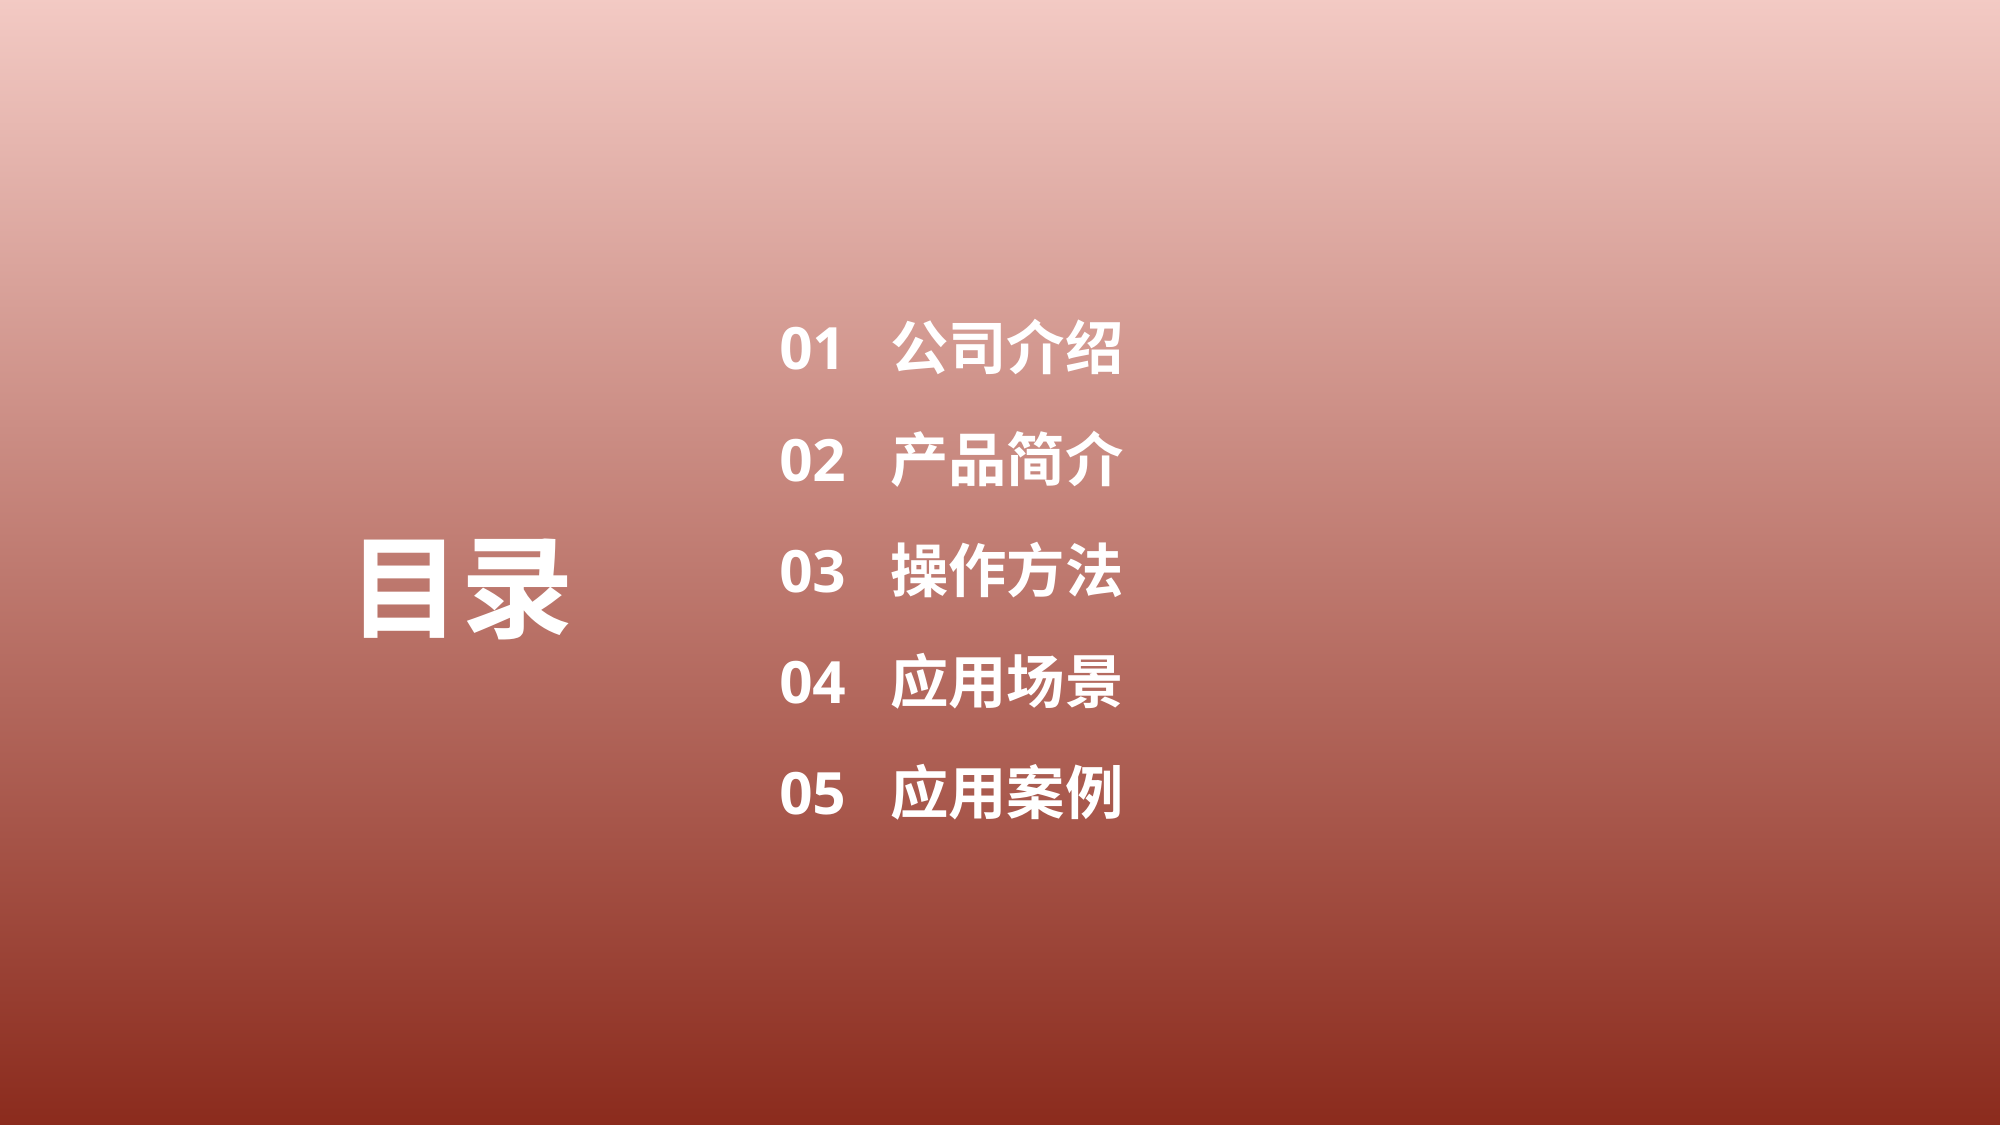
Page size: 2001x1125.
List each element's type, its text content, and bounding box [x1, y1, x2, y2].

text_box 目录 [333, 441, 607, 683]
text_box 01 公司介绍 02 产品简介 03 操作方法 04 应用场景 05 应用案例 [764, 269, 1768, 834]
